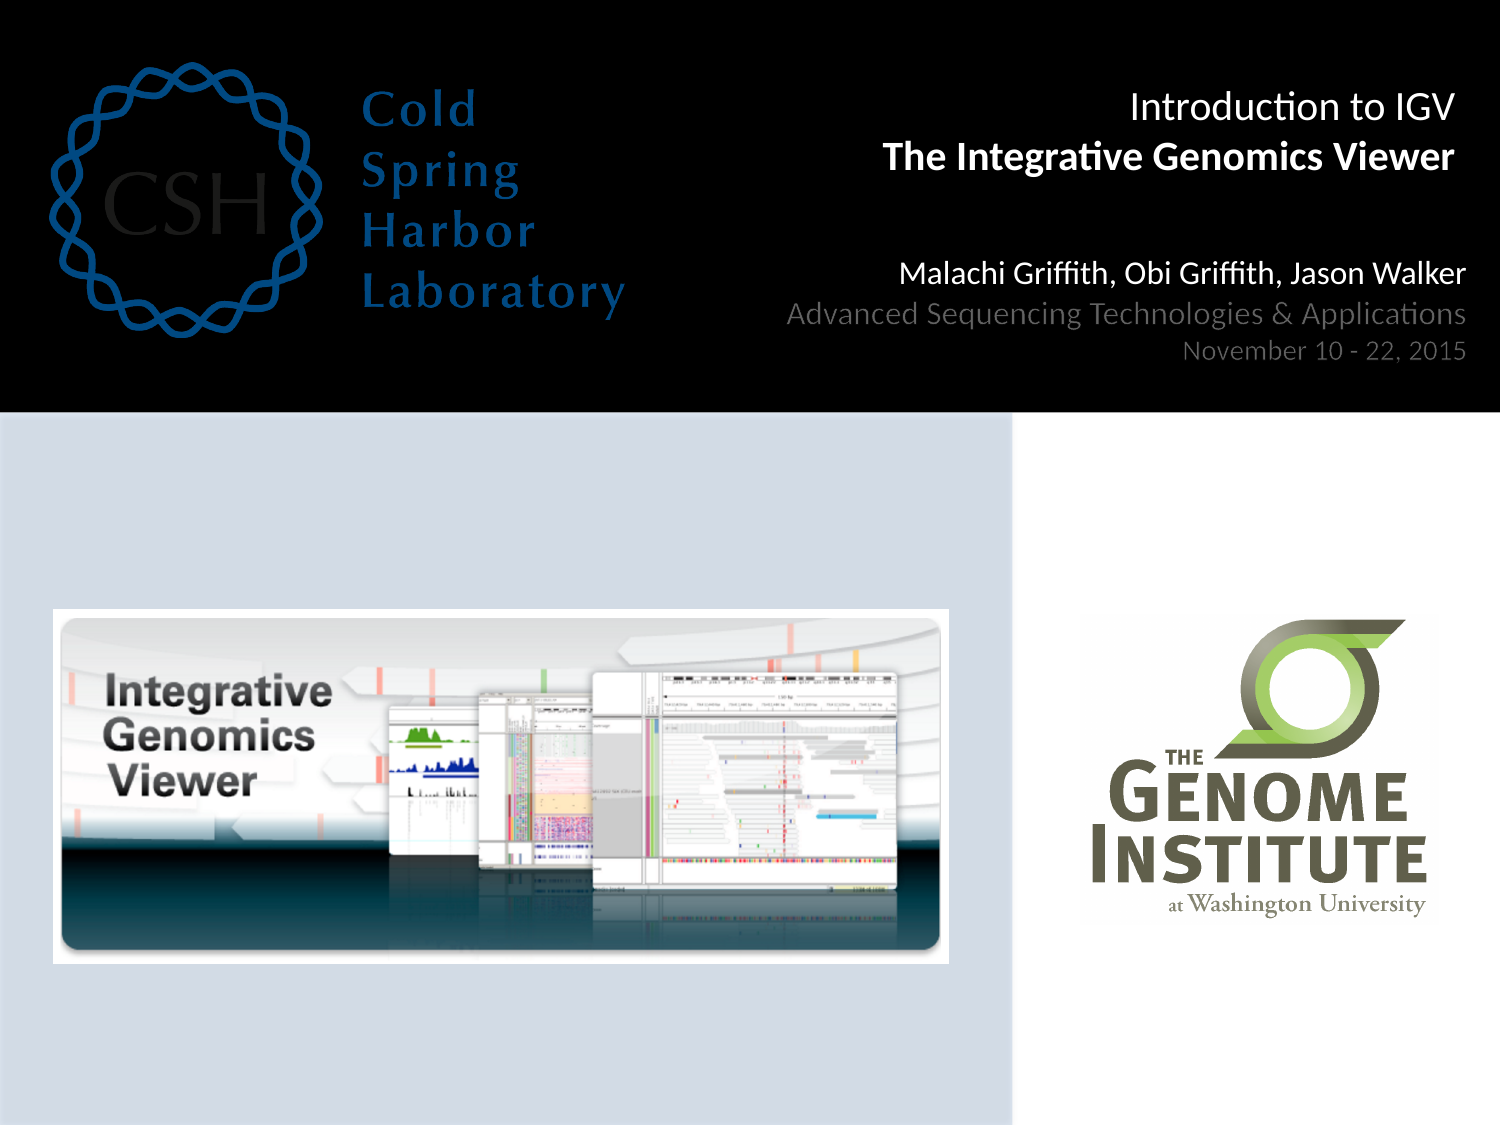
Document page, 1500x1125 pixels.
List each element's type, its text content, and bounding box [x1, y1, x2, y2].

text_box Introduction to IGV The Integrative Genomics Viewer [482, 59, 1471, 198]
picture [49, 62, 625, 338]
picture [52, 609, 949, 964]
text_box Malachi Griffith, Obi Griffith, Jason Walker Advanced Sequencing Technologies & Applications November 10 - 22, 2015 [632, 231, 1483, 386]
text_box [0, 412, 1013, 1125]
picture [1080, 614, 1439, 926]
